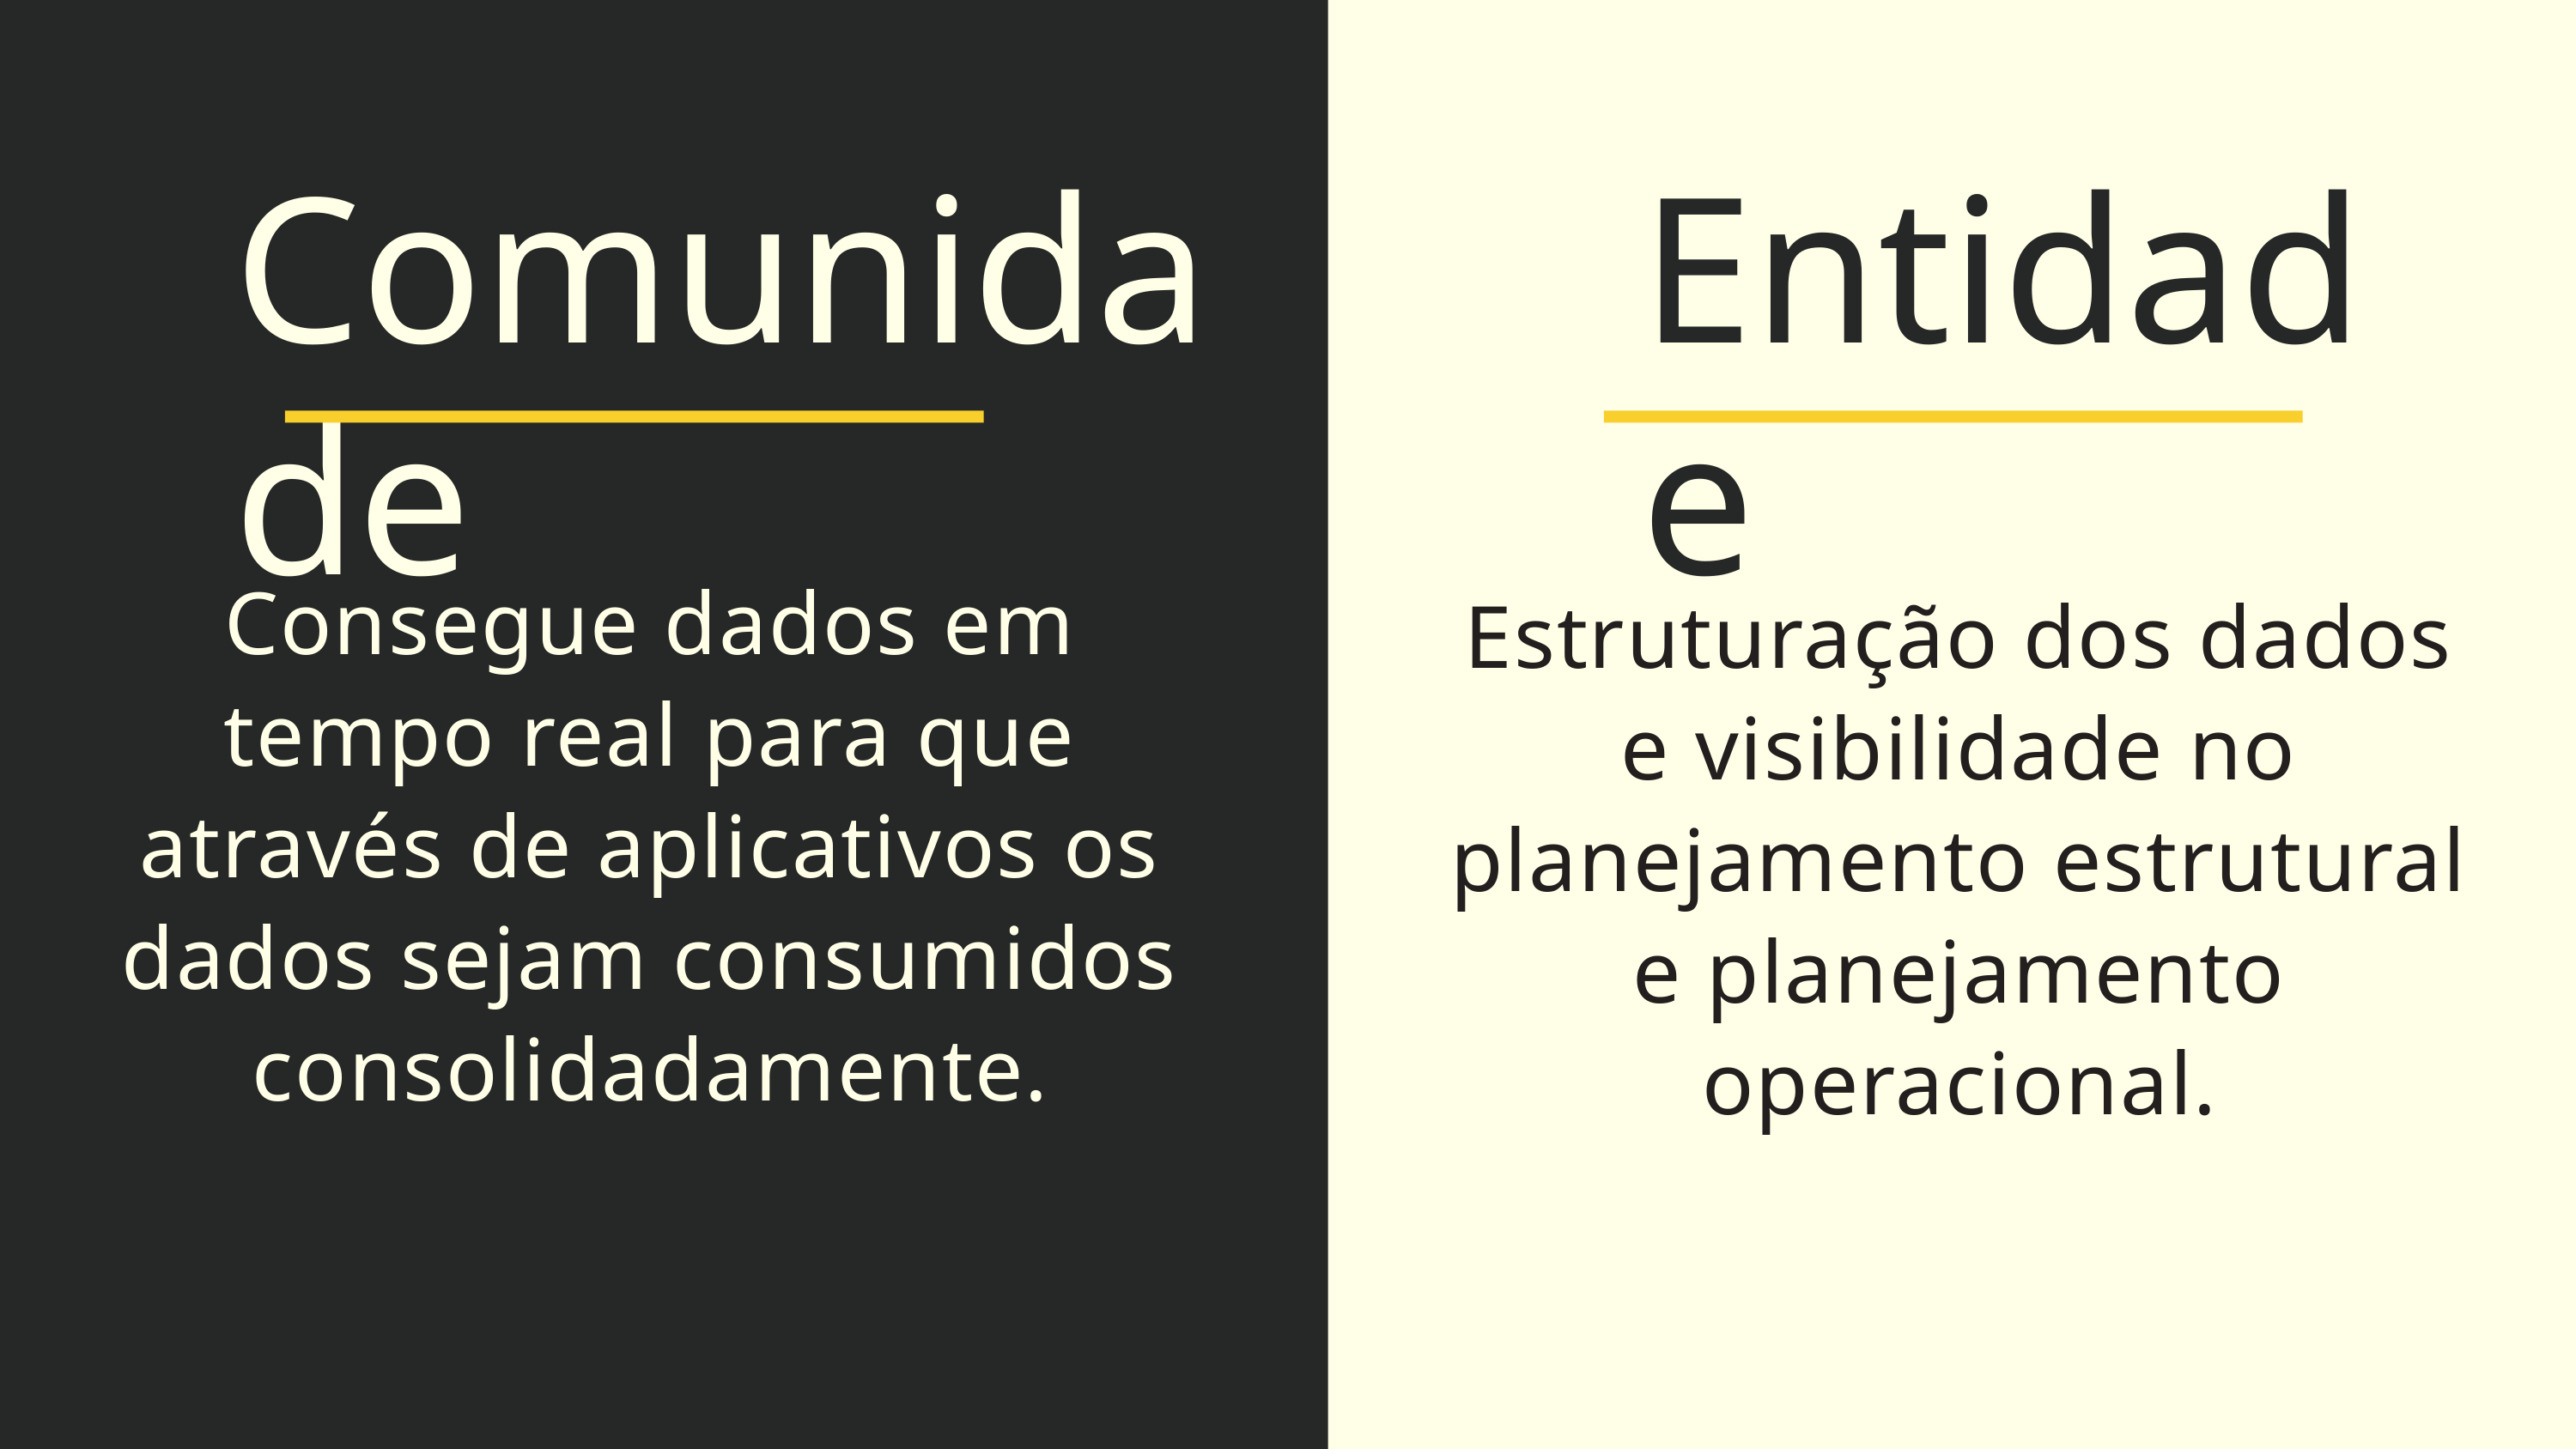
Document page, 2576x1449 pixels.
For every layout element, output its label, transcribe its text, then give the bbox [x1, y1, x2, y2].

text_box Consegue dados em tempo real para que através de aplicativos os dados sejam consumidos consolidadamente. [118, 560, 1183, 1119]
text_box Estruturação dos dados e visibilidade no planejamento estrutural e planejamento operacional. [1428, 573, 2492, 1132]
text_box [1603, 410, 2303, 423]
text_box [0, 0, 1328, 1449]
text_box [284, 410, 984, 423]
text_box Comunidade [234, 151, 1308, 615]
text_box Entidade [1641, 151, 2390, 573]
